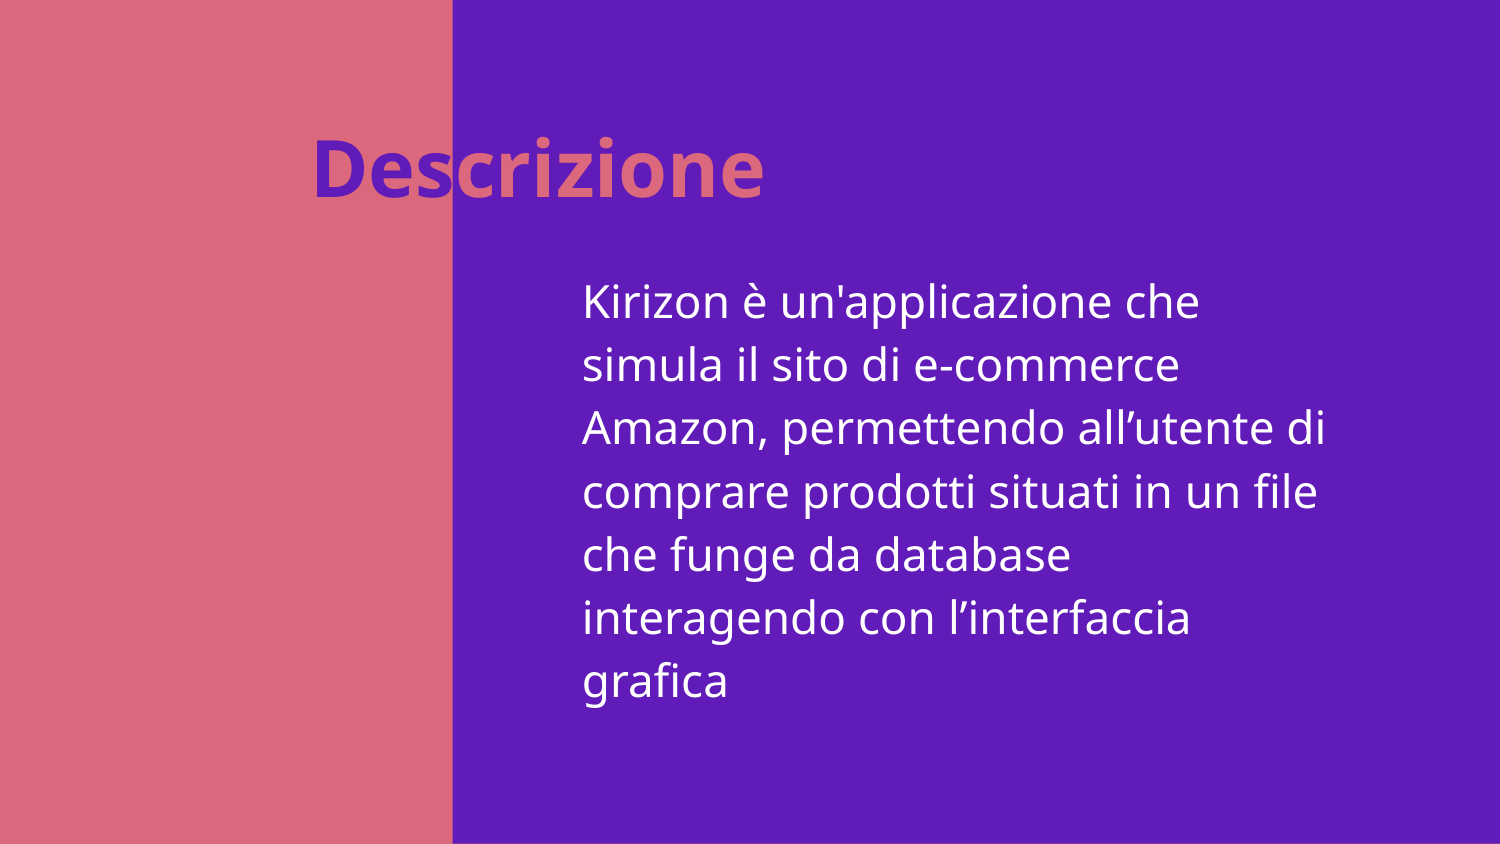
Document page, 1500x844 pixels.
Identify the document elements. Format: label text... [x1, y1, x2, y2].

title Descrizione [295, 95, 959, 229]
text_box [452, 0, 1500, 844]
list Kirizon è un'applicazione che simula il sito di e-commerce Amazon, permettendo all’utente di comprare prodotti situati in un file che funge da database interagendo con l’interfaccia grafica [566, 246, 1355, 725]
